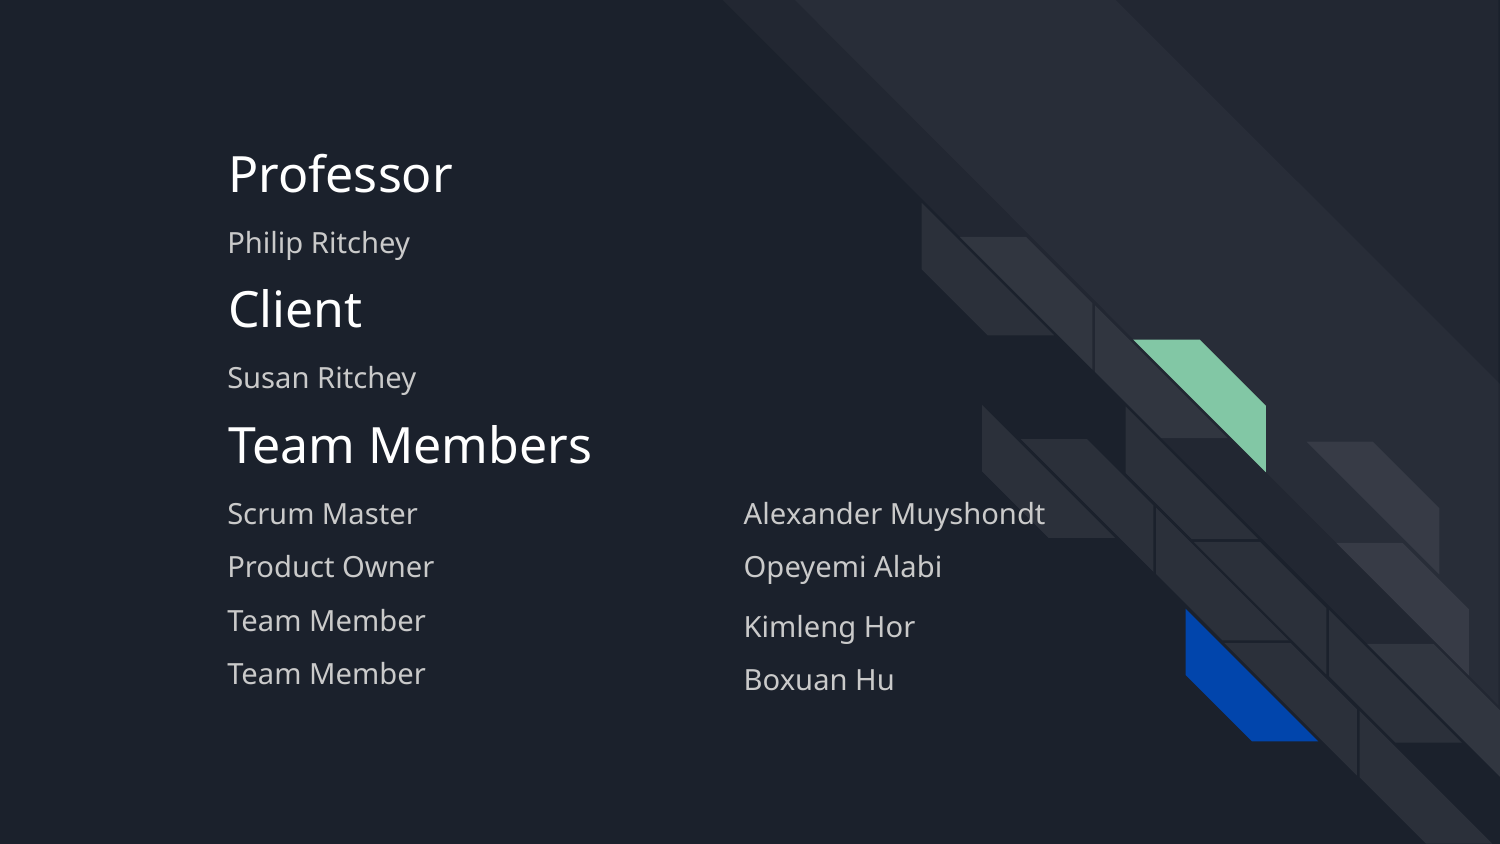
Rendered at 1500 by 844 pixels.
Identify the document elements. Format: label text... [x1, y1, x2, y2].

text_box Alexander Muyshondt [728, 485, 1224, 533]
title Professor [213, 127, 1369, 208]
text_box Boxuan Hu [728, 646, 1224, 699]
title Team Members [213, 398, 1369, 479]
text_box Scrum Master [212, 485, 708, 539]
text_box Product Owner [212, 539, 708, 592]
text_box Kimleng Hor [728, 593, 1224, 646]
text_box Team Member [212, 592, 708, 646]
text_box Team Member [212, 646, 708, 700]
text_box Philip Ritchey [212, 214, 708, 268]
title Client [213, 262, 1369, 343]
text_box Susan Ritchey [212, 350, 708, 404]
text_box Opeyemi Alabi [728, 533, 1224, 587]
